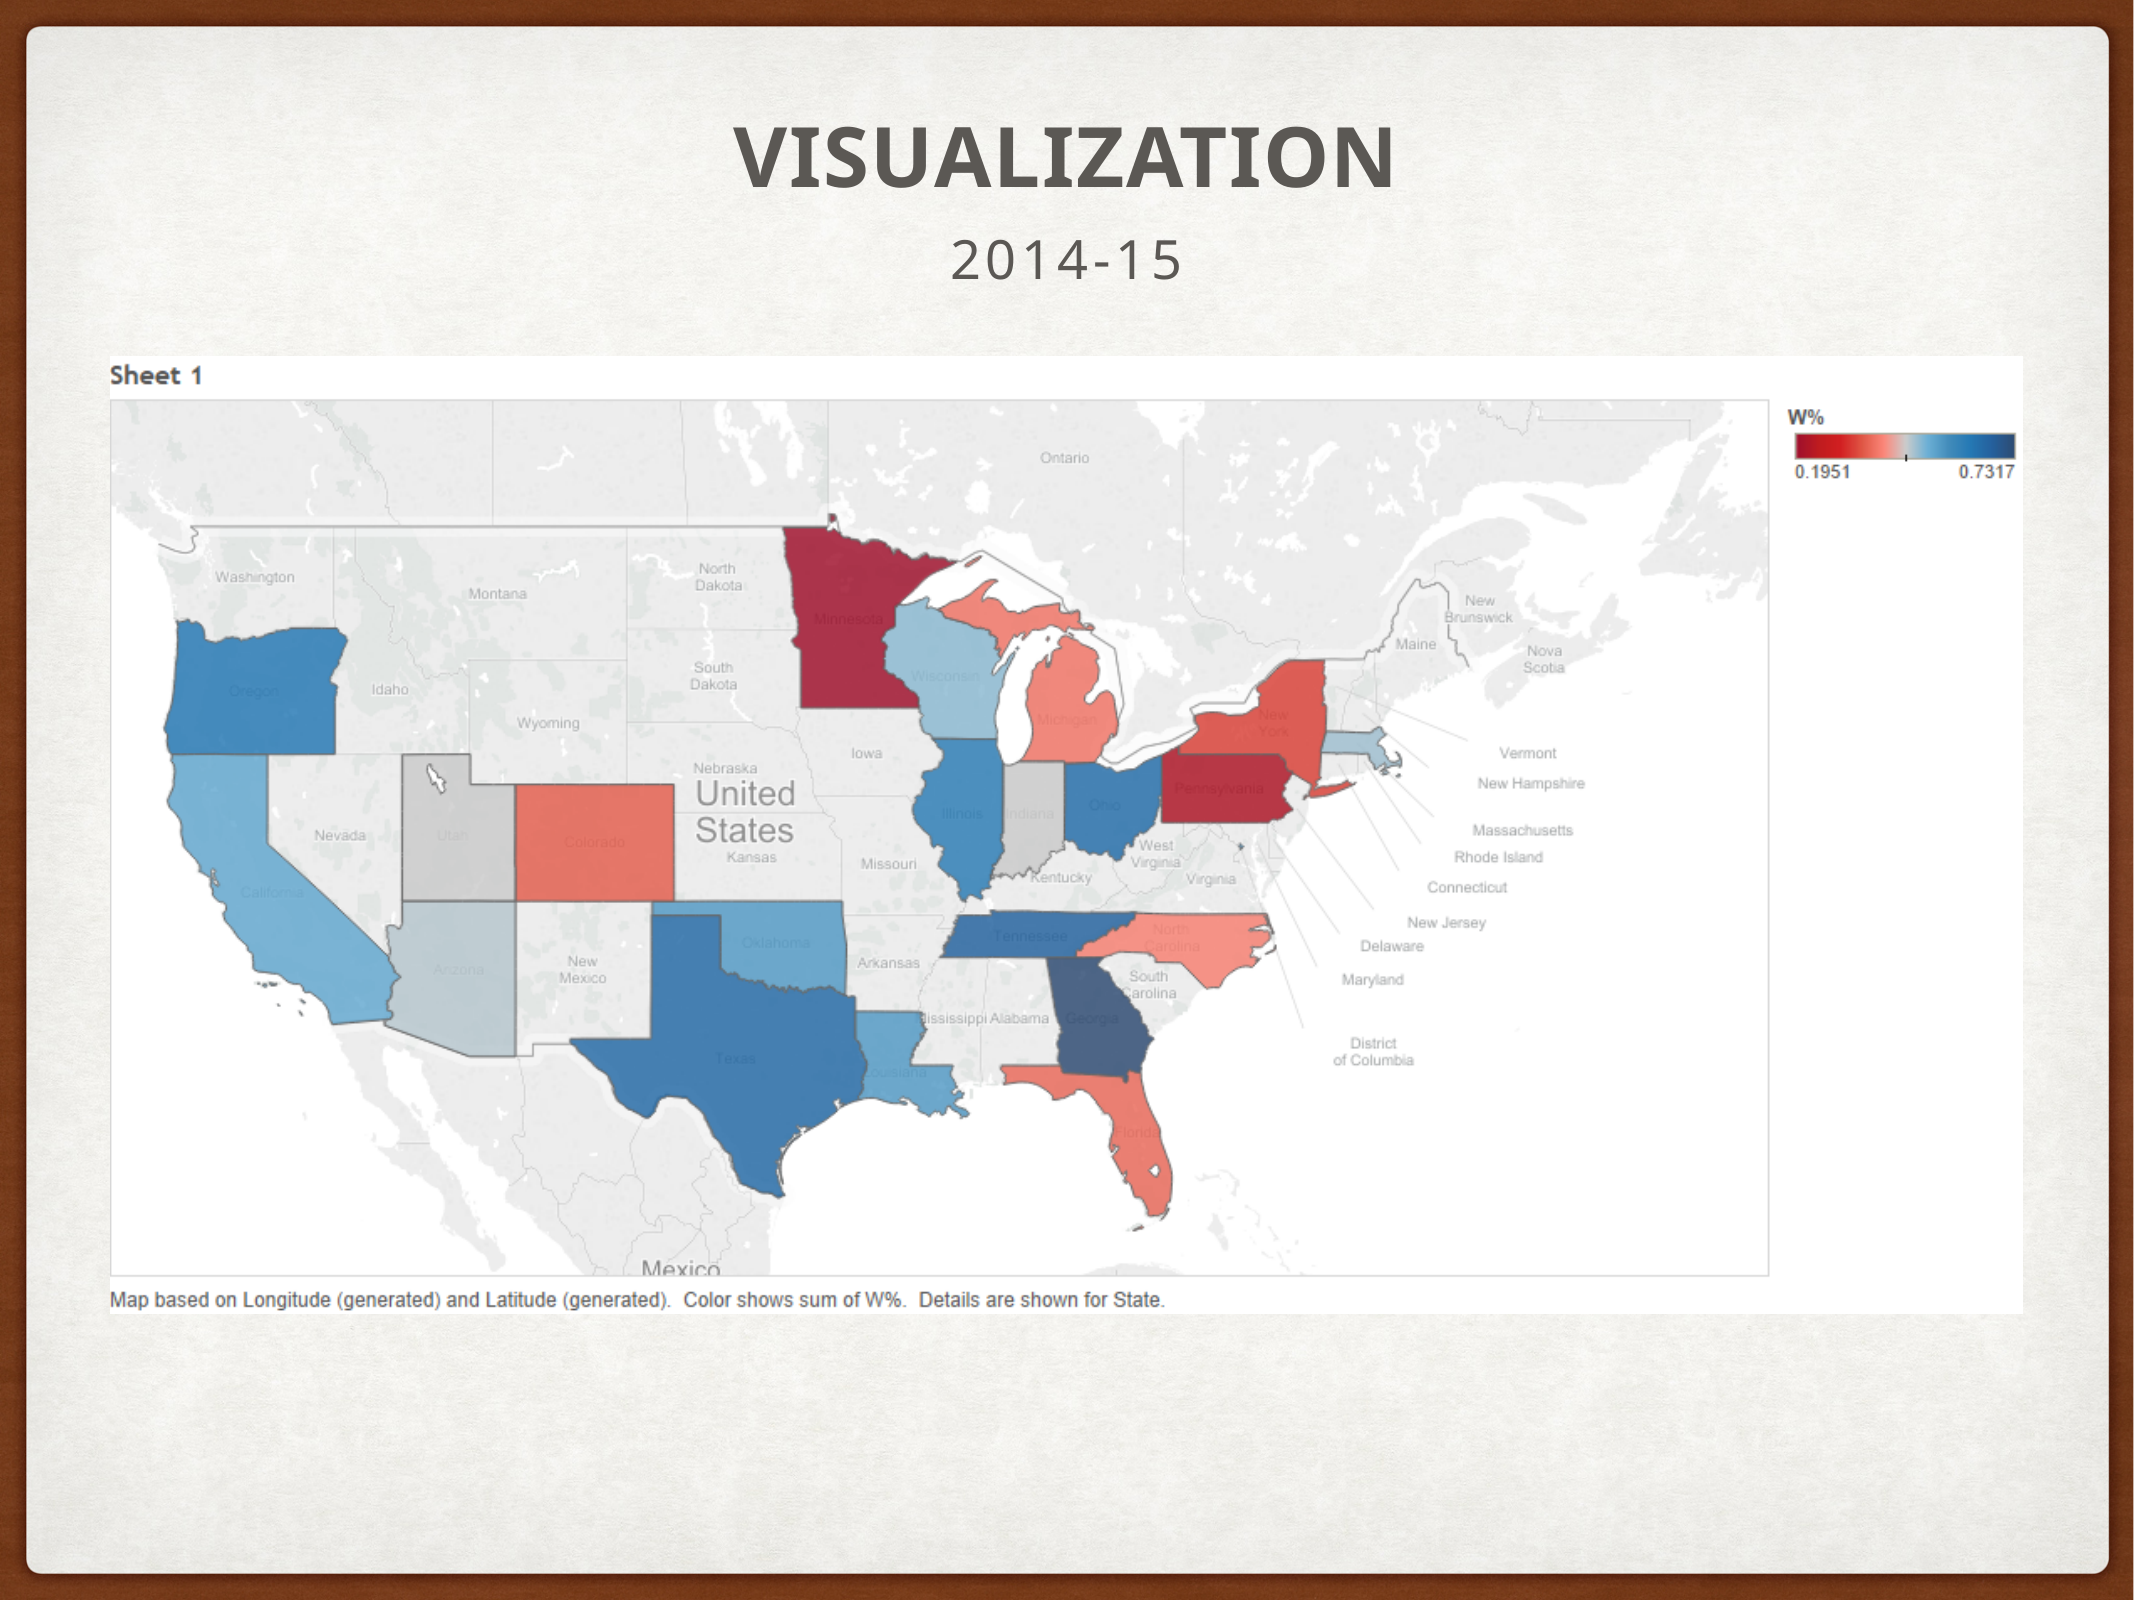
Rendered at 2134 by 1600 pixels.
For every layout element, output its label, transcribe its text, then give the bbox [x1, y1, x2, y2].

picture [0, 0, 2134, 1600]
list 2014-15 [109, 220, 2024, 300]
title Visualization [109, 95, 2024, 220]
